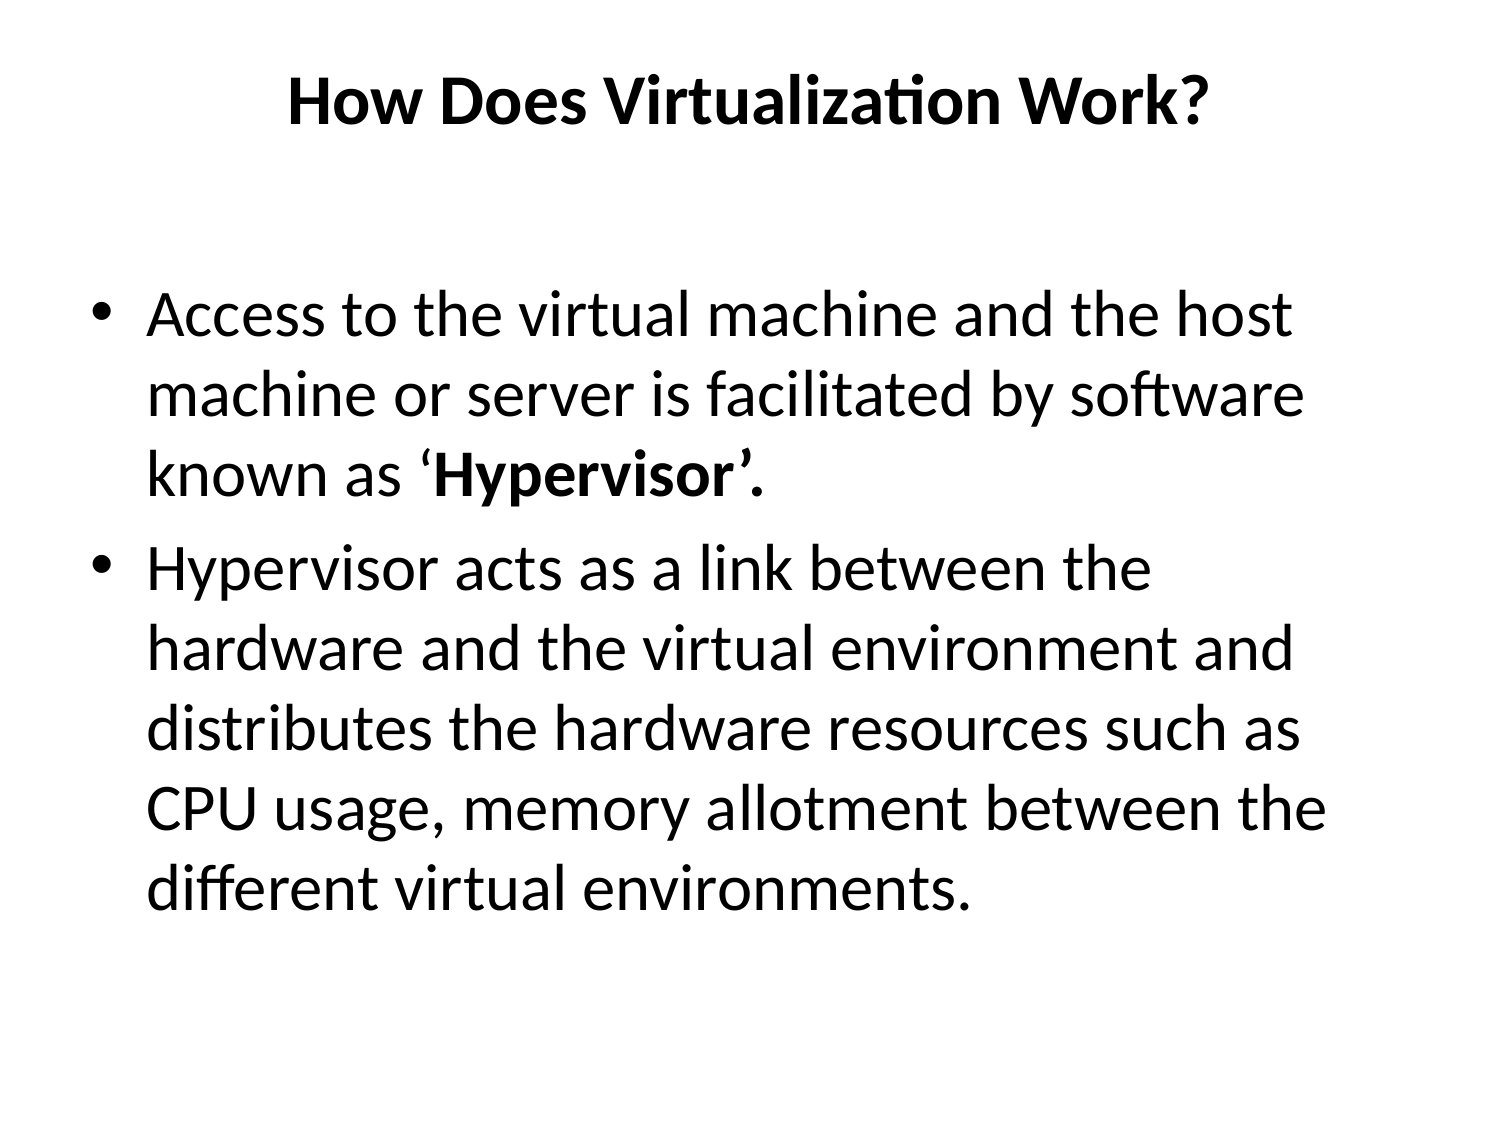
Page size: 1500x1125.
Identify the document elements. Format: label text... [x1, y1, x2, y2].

list Access to the virtual machine and the host machine or server is facilitated by software known as ‘Hypervisor’. Hypervisor acts as a link between the hardware and the virtual environment and distributes the hardware resources such as CPU usage, memory allotment between the different virtual environments. [75, 262, 1425, 1005]
title How Does Virtualization Work? [75, 45, 1425, 233]
